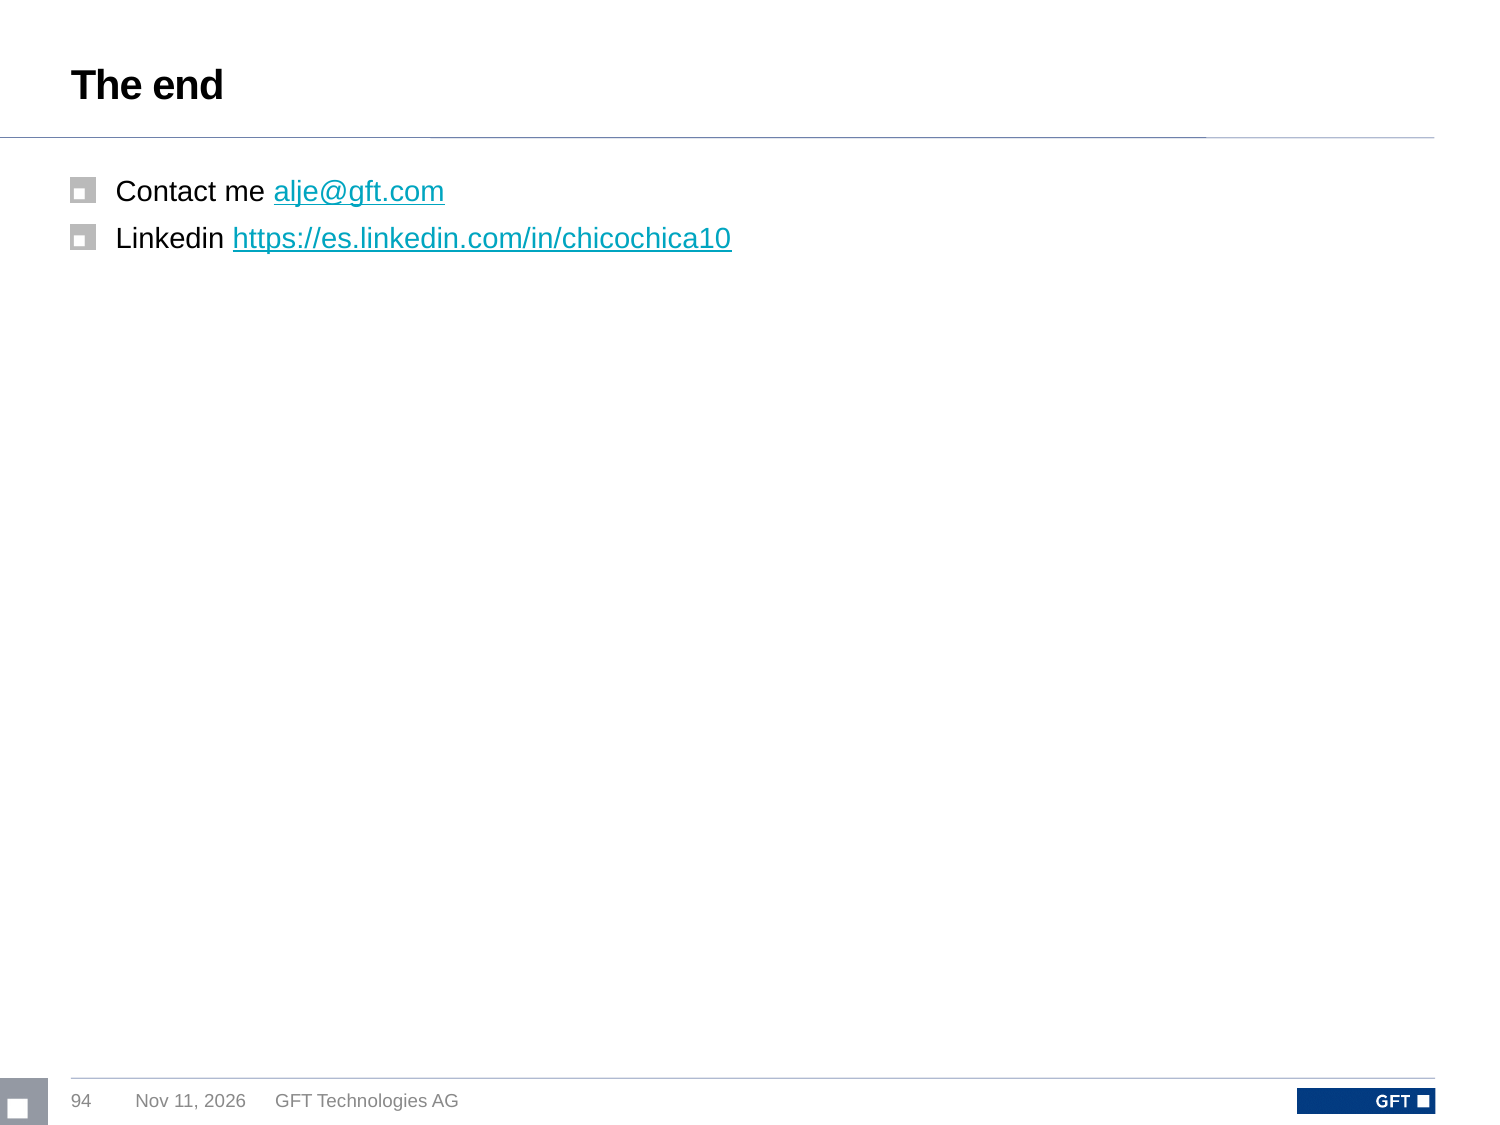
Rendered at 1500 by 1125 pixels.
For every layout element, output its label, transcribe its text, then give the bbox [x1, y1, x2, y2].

picture [70, 177, 96, 203]
picture [1297, 1088, 1436, 1114]
list Contact me alje@gft.com Linkedin https://es.linkedin.com/in/chicochica10 [70, 172, 1432, 1055]
picture [70, 224, 96, 250]
slide_number 94 [70, 1089, 130, 1113]
slide_number 23-Oct-15 [135, 1089, 266, 1113]
title The end [70, 66, 1447, 120]
footer GFT Technologies AG [275, 1089, 991, 1113]
